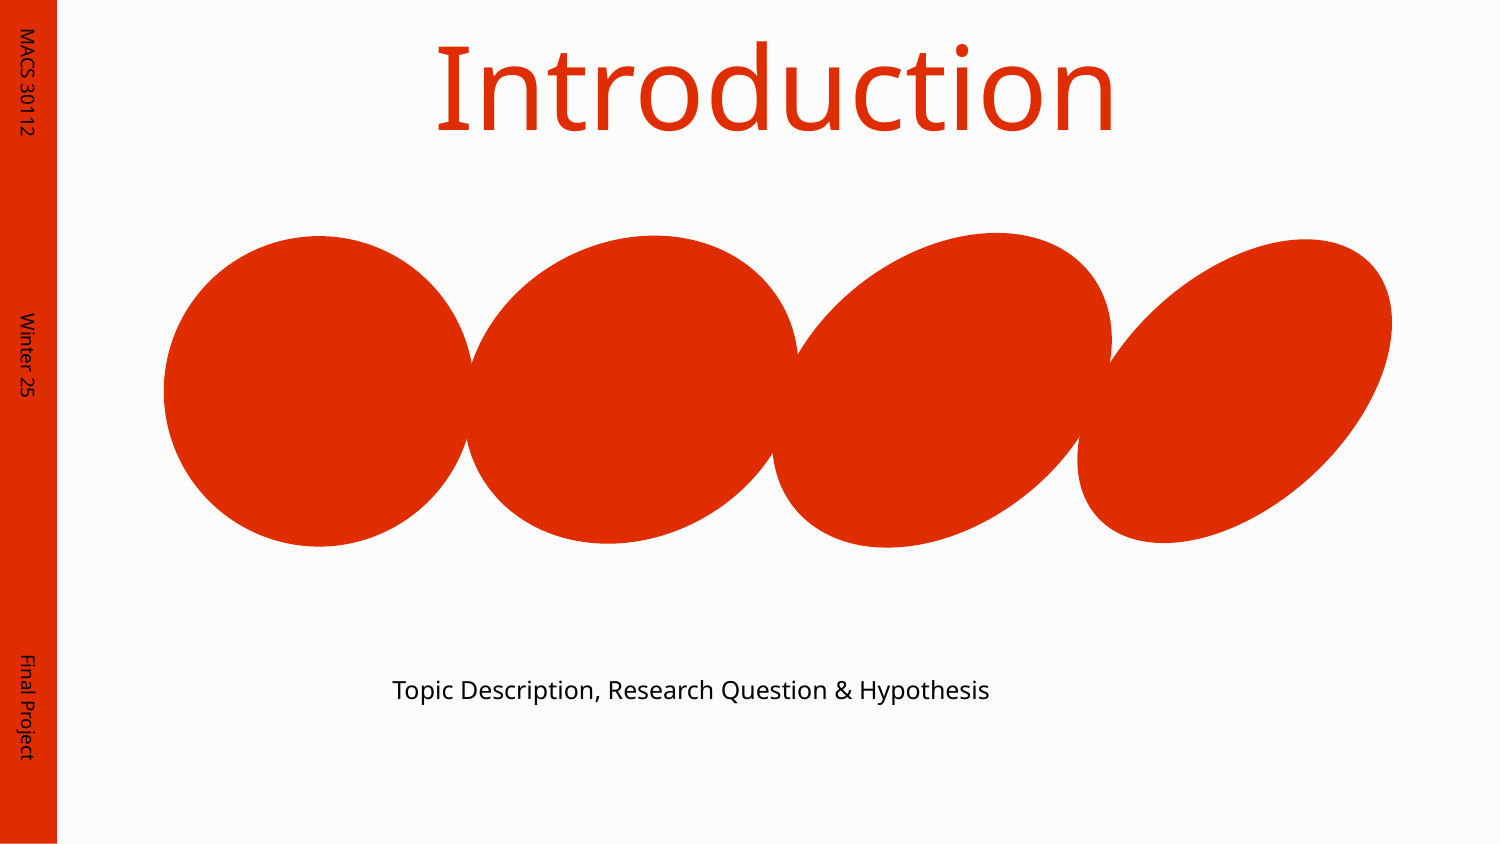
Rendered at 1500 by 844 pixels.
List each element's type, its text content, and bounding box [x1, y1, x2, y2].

subtitle Winter 25 [0, 298, 57, 546]
title Introduction [81, 26, 1474, 270]
subtitle Final Project [0, 582, 57, 834]
subtitle MACS 30112 [0, 13, 57, 279]
list Topic Description, Research Question & Hypothesis [377, 659, 1179, 746]
